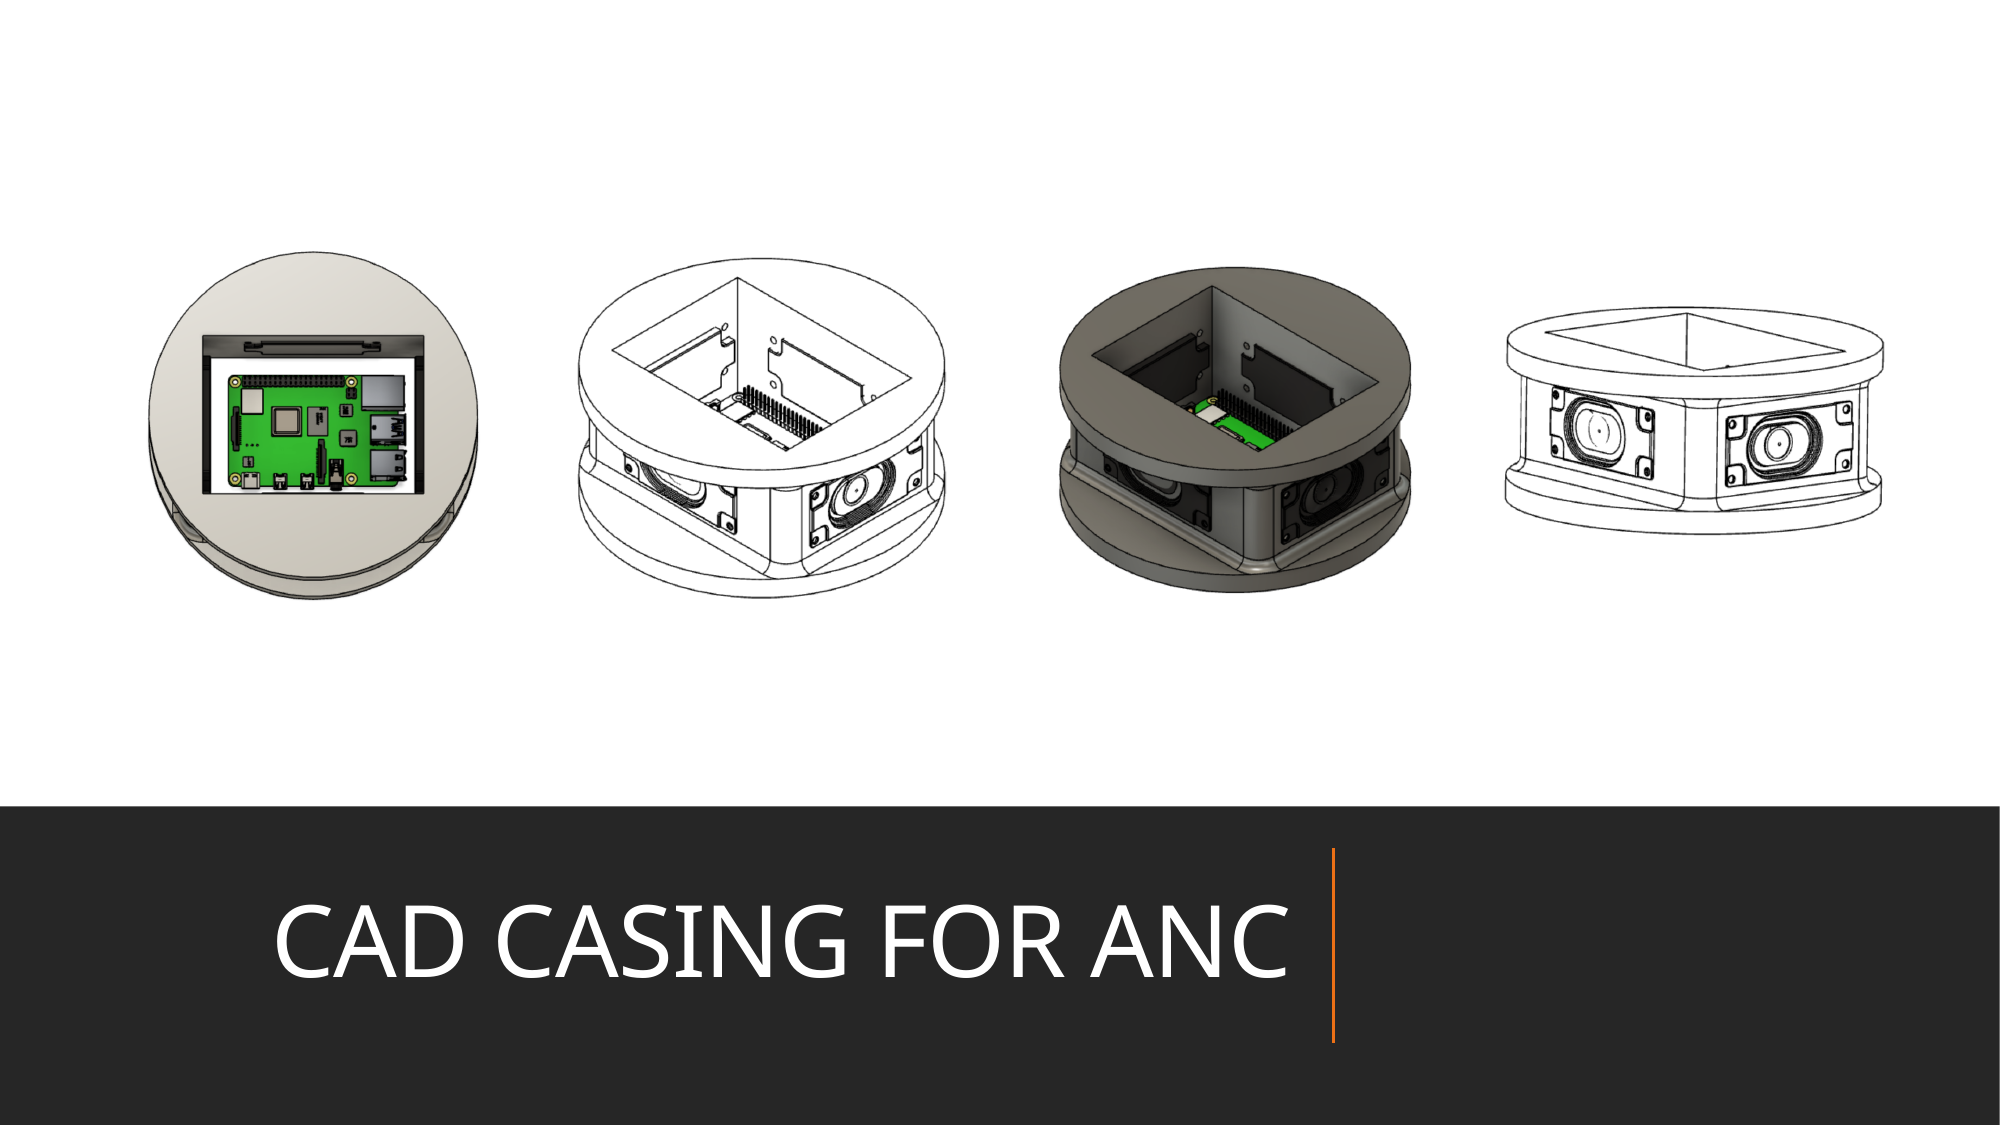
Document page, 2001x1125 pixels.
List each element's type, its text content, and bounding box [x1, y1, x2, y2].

picture [104, 237, 511, 607]
picture [1492, 283, 1896, 561]
picture [567, 231, 973, 612]
text_box [0, 805, 2000, 1125]
title CAD CASING FOR ANC [135, 840, 1307, 1050]
text_box [0, 0, 2000, 805]
picture [1029, 238, 1436, 606]
